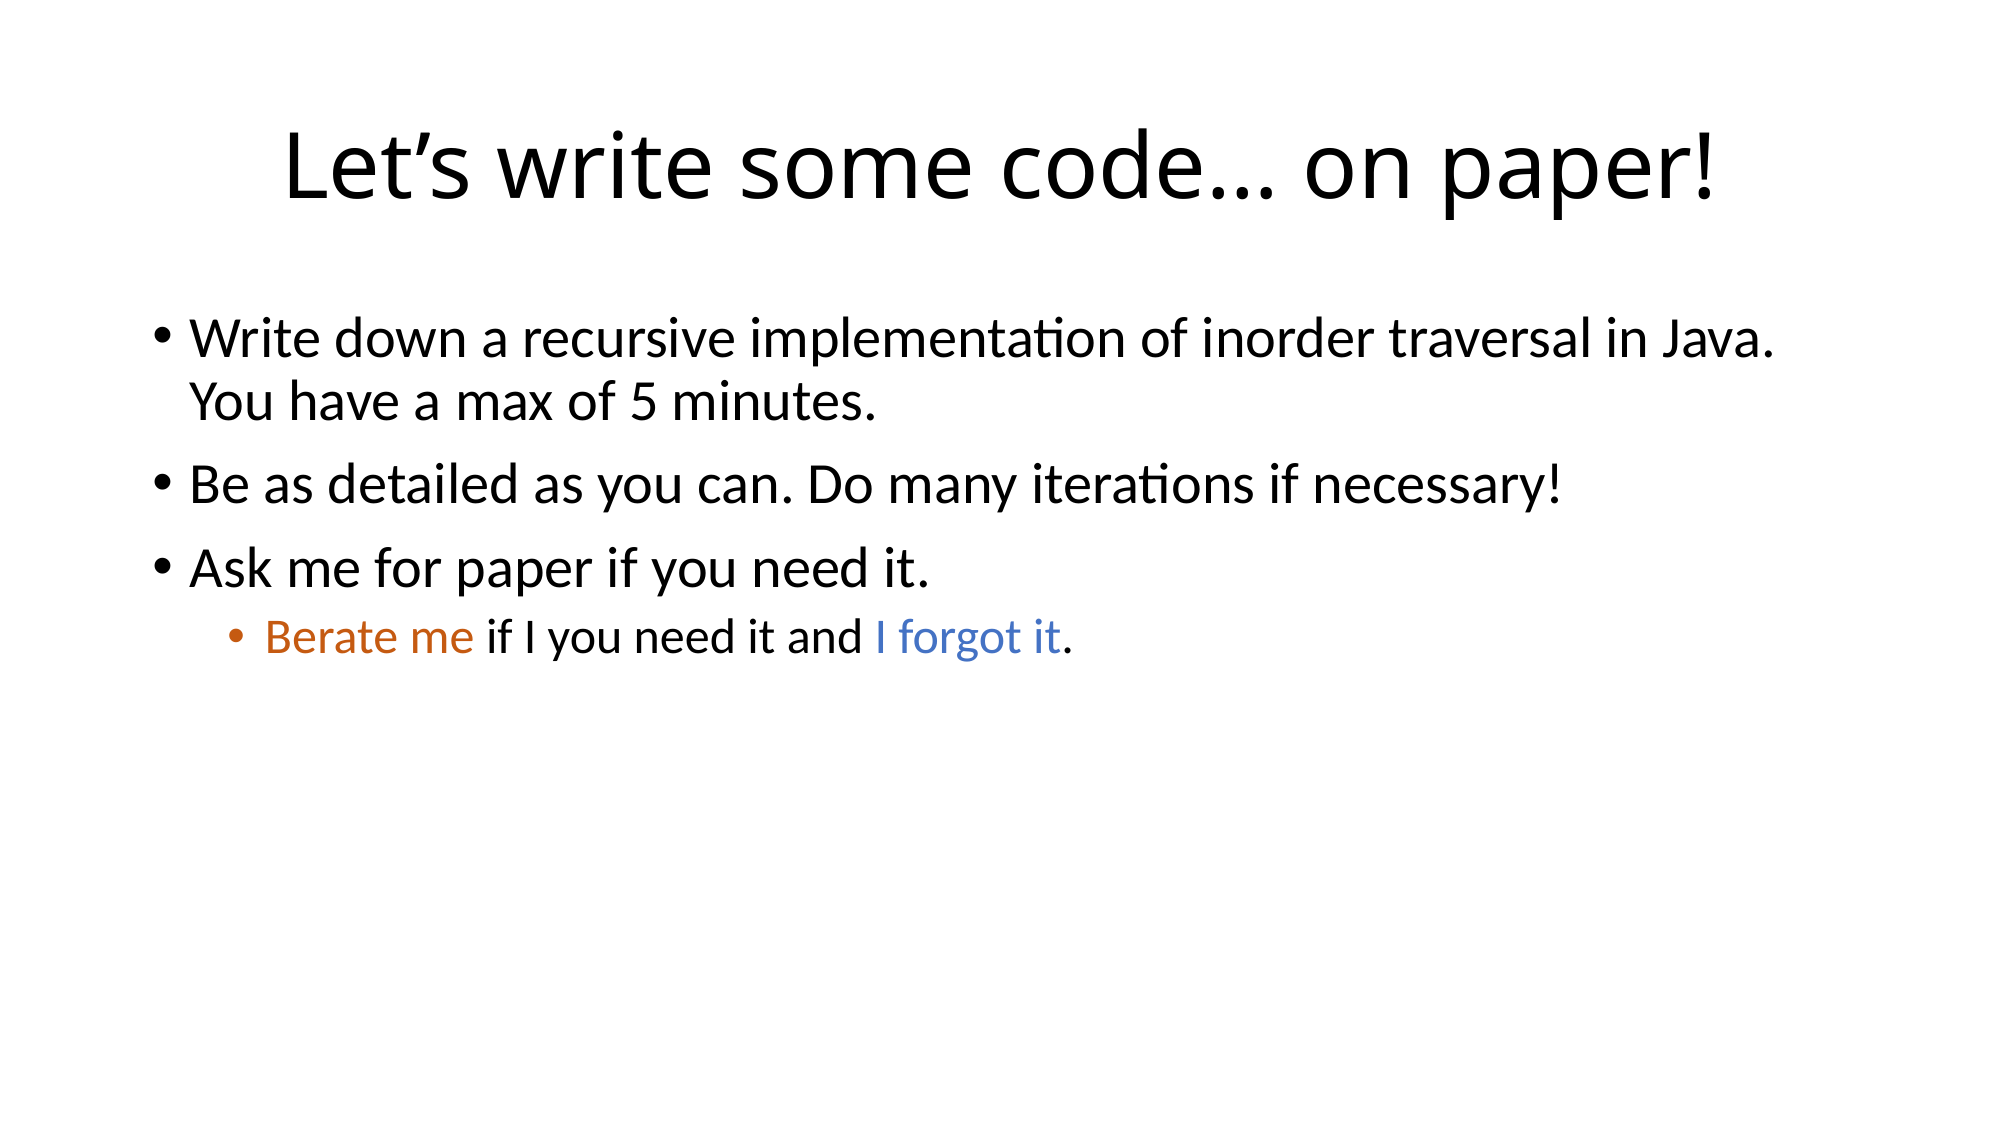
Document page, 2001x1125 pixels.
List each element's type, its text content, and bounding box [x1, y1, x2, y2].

title Let’s write some code… on paper! [137, 59, 1863, 278]
list Write down a recursive implementation of inorder traversal in Java. You have a max of 5 minutes. Be as detailed as you can. Do many iterations if necessary! Ask me for paper if you need it. Berate me if I you need it and I forgot it. [137, 299, 1863, 1014]
